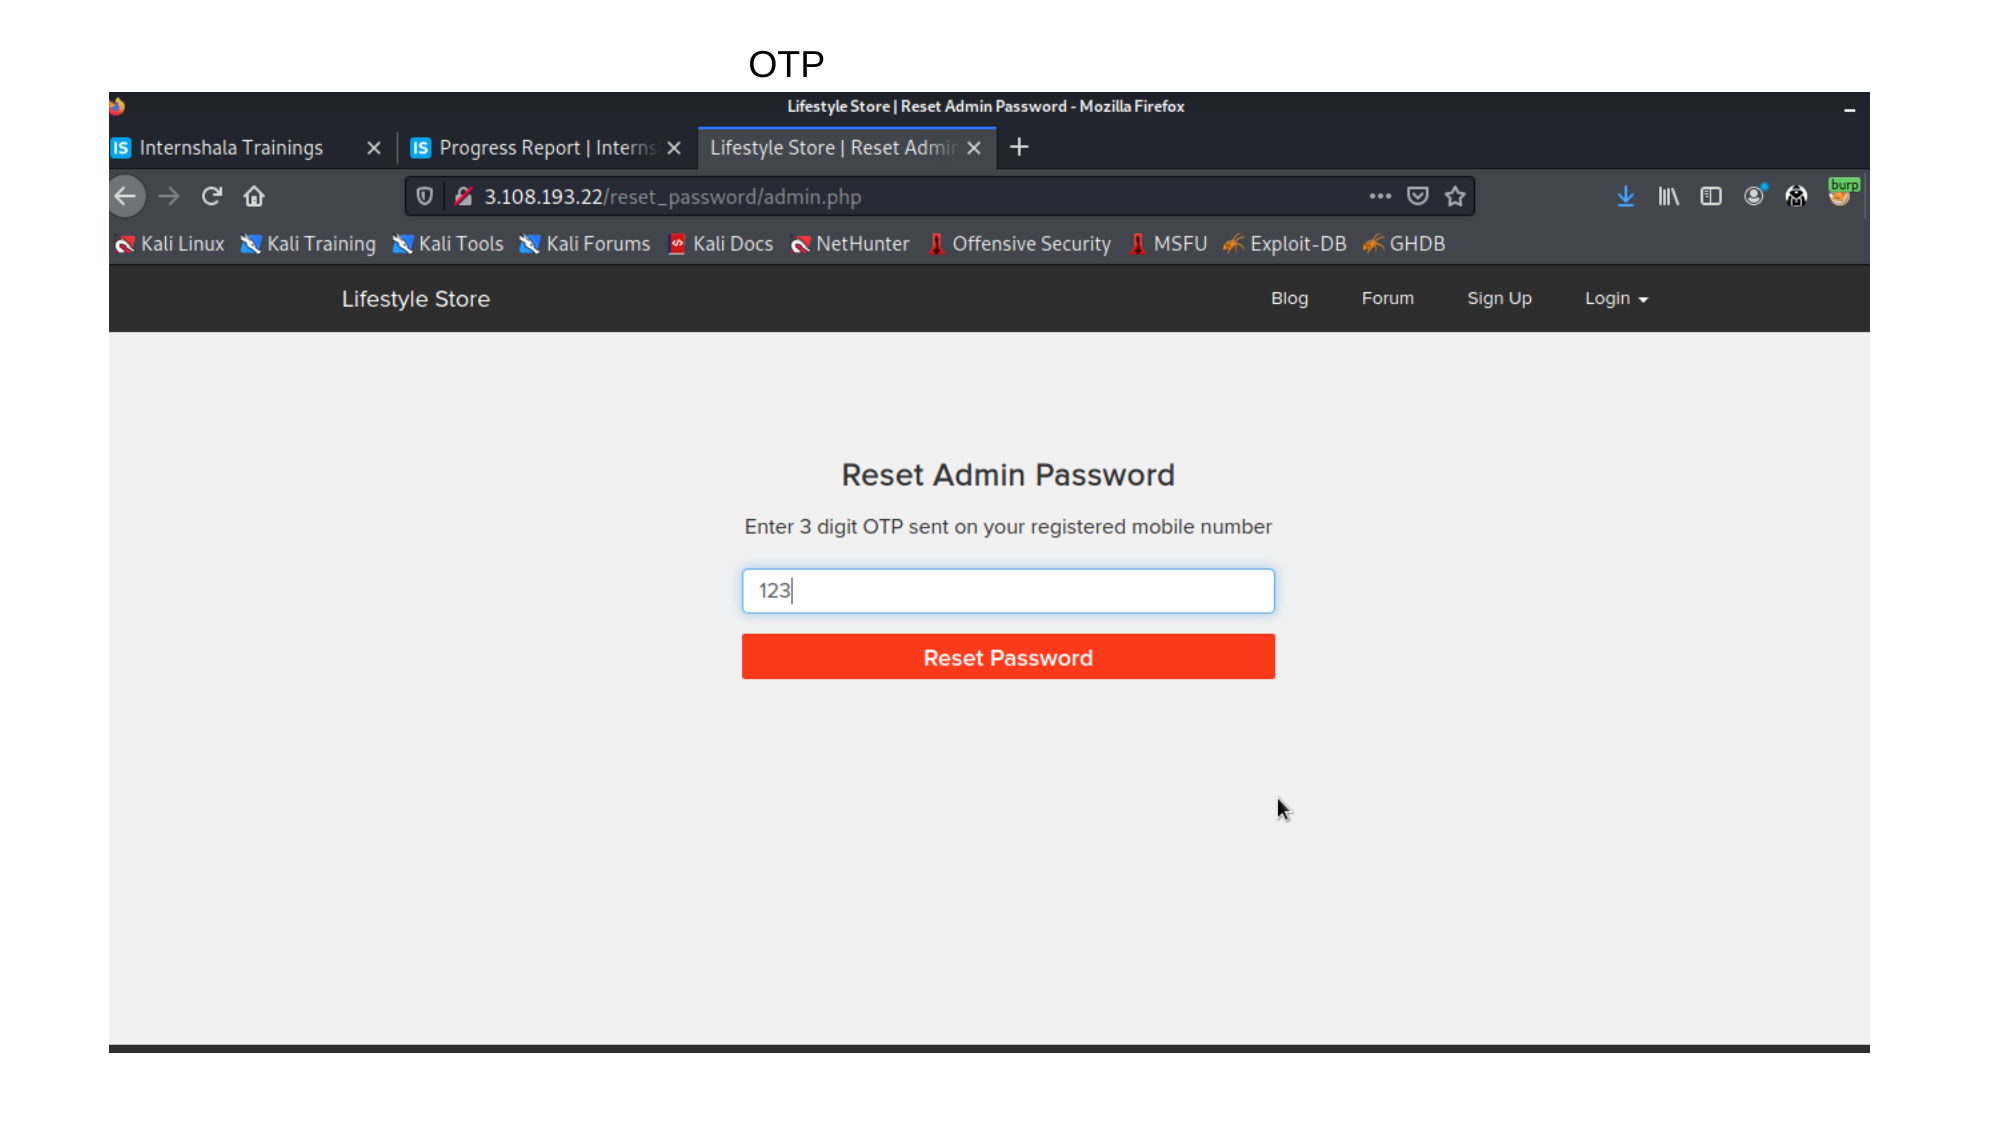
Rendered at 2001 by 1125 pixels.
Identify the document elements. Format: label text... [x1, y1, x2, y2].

text_box OTP [733, 32, 1294, 92]
picture [109, 92, 1870, 1053]
picture [119, 142, 127, 154]
